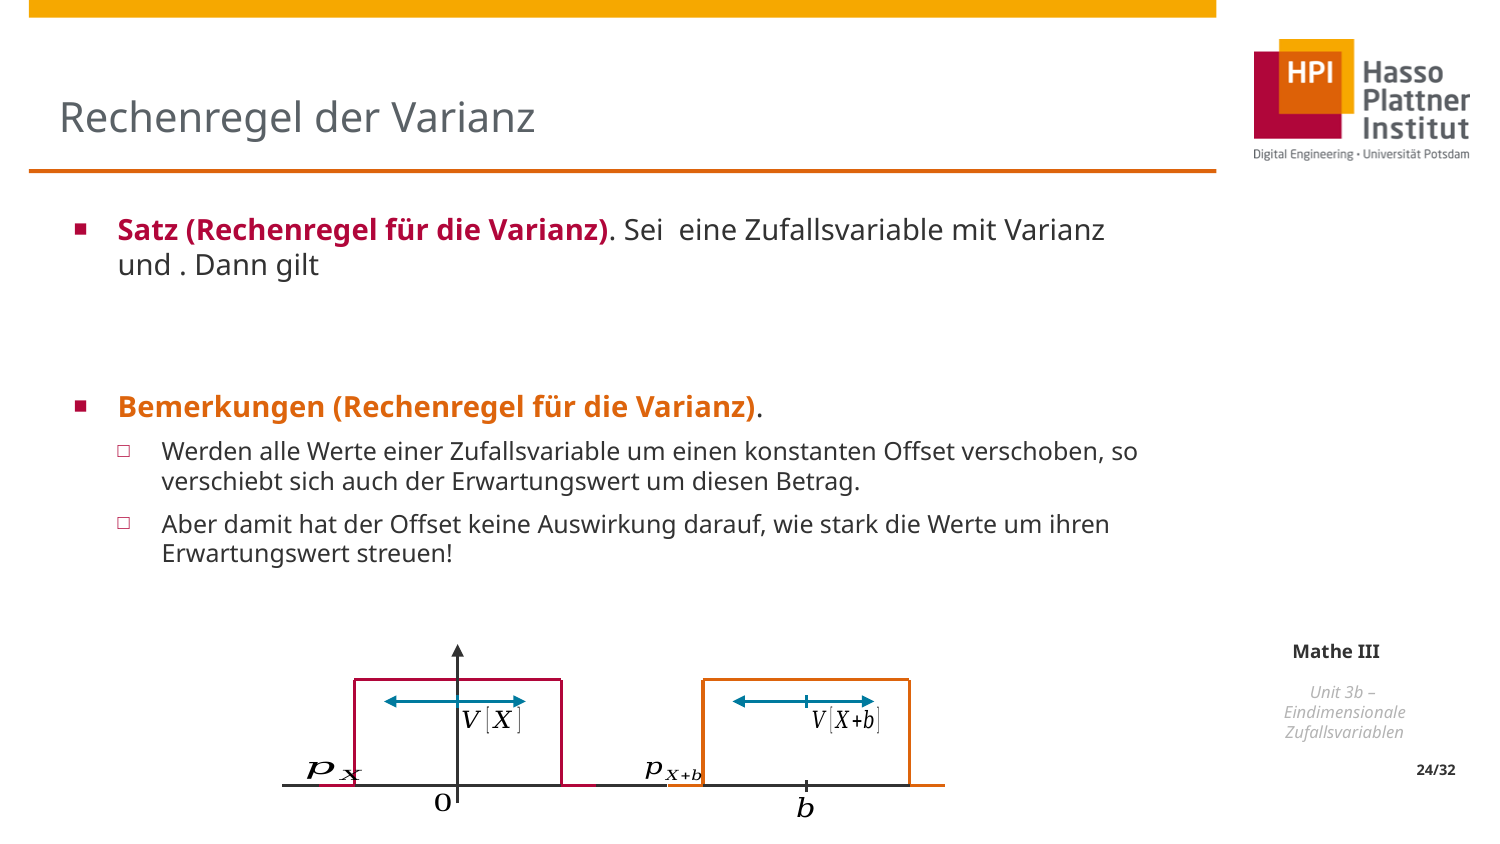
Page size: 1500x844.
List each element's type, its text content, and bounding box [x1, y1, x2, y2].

title Rechenregel der Varianz [58, 17, 1187, 170]
picture [1254, 39, 1470, 161]
